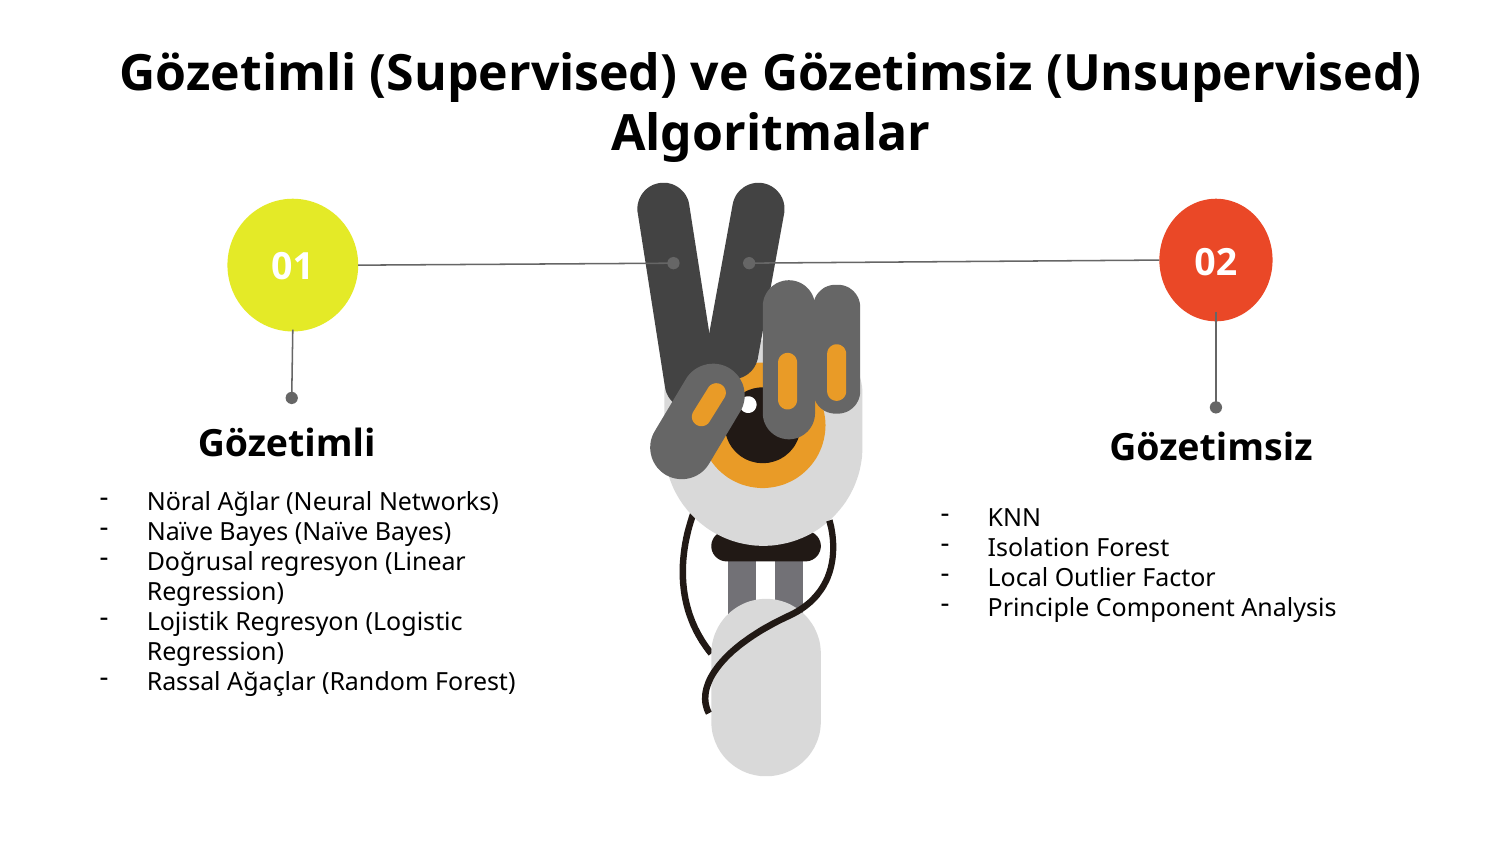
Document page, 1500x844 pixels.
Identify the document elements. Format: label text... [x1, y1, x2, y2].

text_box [1028, 198, 1416, 689]
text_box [84, 198, 612, 729]
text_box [357, 262, 674, 266]
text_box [748, 259, 1160, 264]
title Gözetimli (Supervised) ve Gözetimsiz (Unsupervised) Algoritmalar [75, 67, 1467, 134]
text_box KNN Isolation Forest Local Outlier Factor Principle Component Analysis [925, 458, 1452, 699]
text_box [637, 182, 863, 777]
